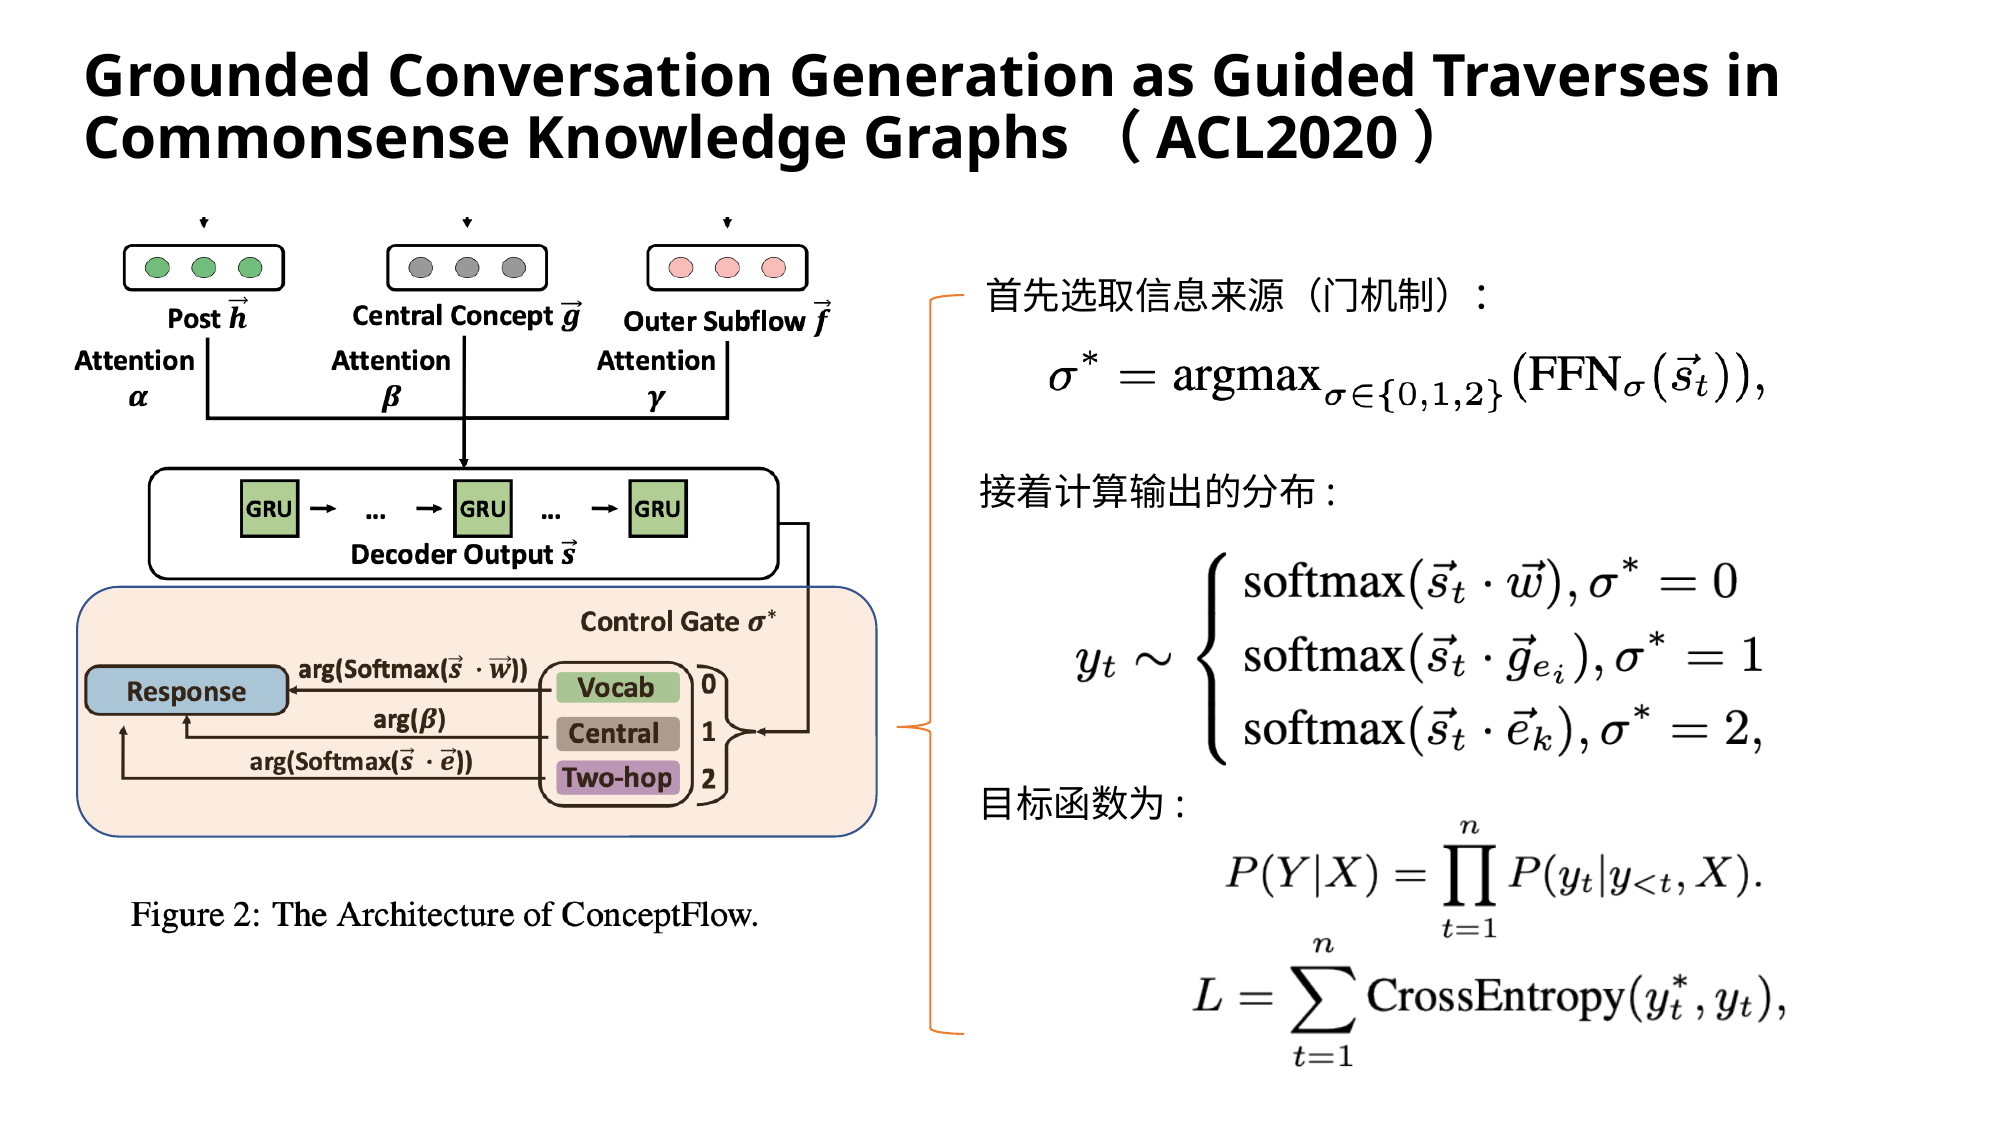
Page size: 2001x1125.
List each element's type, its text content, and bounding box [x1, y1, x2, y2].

picture [1030, 529, 1879, 1103]
text_box 目标函数为: [965, 772, 1192, 833]
picture [0, 217, 860, 957]
picture [1014, 295, 1795, 452]
text_box 接着计算输出的分布: [965, 460, 1351, 521]
text_box 首先选取信息来源（门机制）： [970, 264, 1526, 325]
text_box [860, 593, 878, 830]
text_box [896, 294, 965, 1035]
text_box Grounded Conversation Generation as Guided Traverses in Commonsense Knowledge Graphs（ACL2020） [68, 0, 1931, 218]
